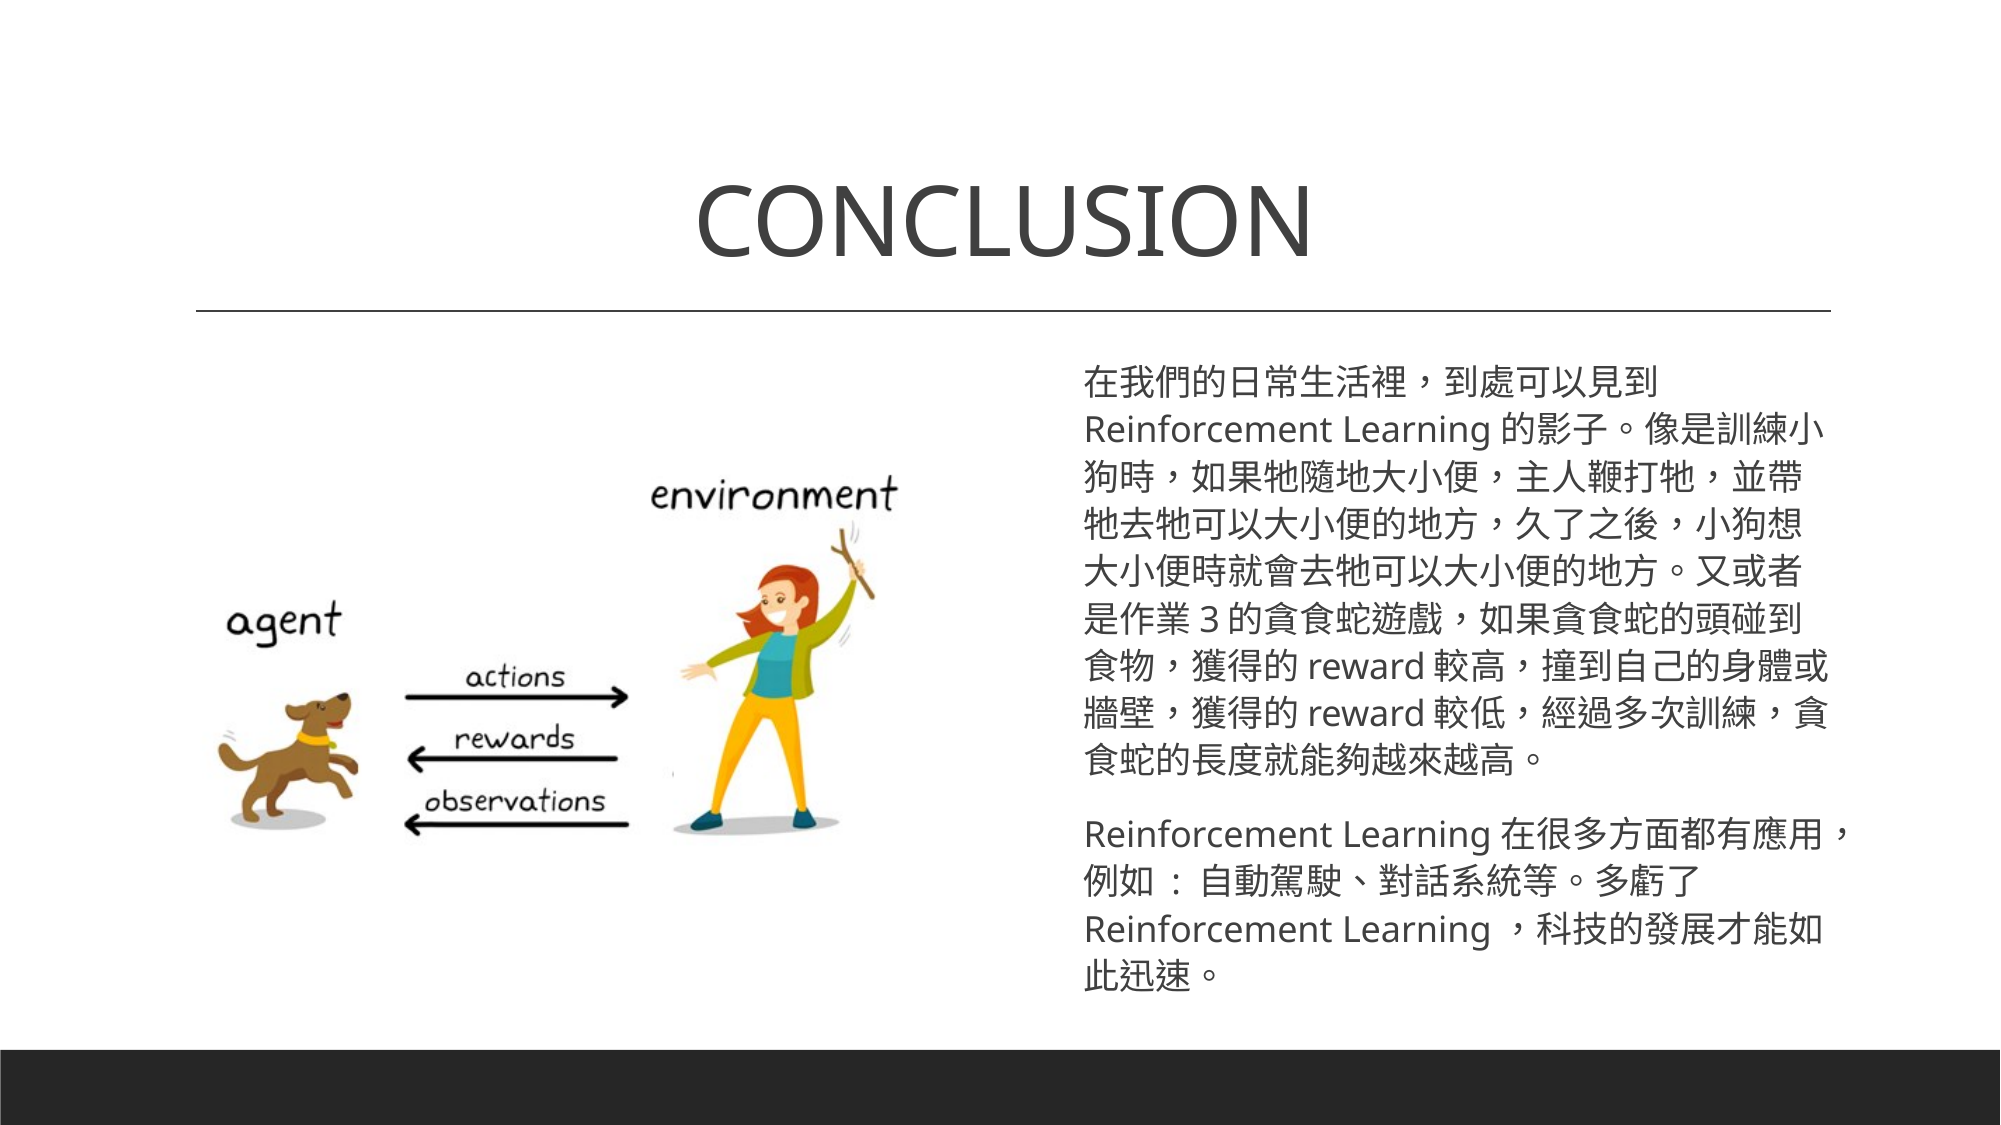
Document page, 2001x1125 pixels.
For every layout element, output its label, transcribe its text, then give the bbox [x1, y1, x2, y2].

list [179, 463, 942, 847]
title CONCLUSION [180, 47, 1830, 285]
list 在我們的日常生活裡，到處可以見到Reinforcement Learning的影子。像是訓練小狗時，如果牠隨地大小便，主人鞭打牠，並帶牠去牠可以大小便的地方，久了之後，小狗想大小便時就會去牠可以大小便的地方。又或者是作業3的貪食蛇遊戲，如果貪食蛇的頭碰到食物，獲得的reward較高，撞到自己的身體或牆壁，獲得的reward較低，經過多次訓練，貪食蛇的長度就能夠越來越高。 Reinforcement Learning在很多方面都有應用，例如 : 自動駕駛、對話系統等。多虧了Reinforcement Learning，科技的發展才能如此迅速。 [1068, 347, 1830, 1008]
